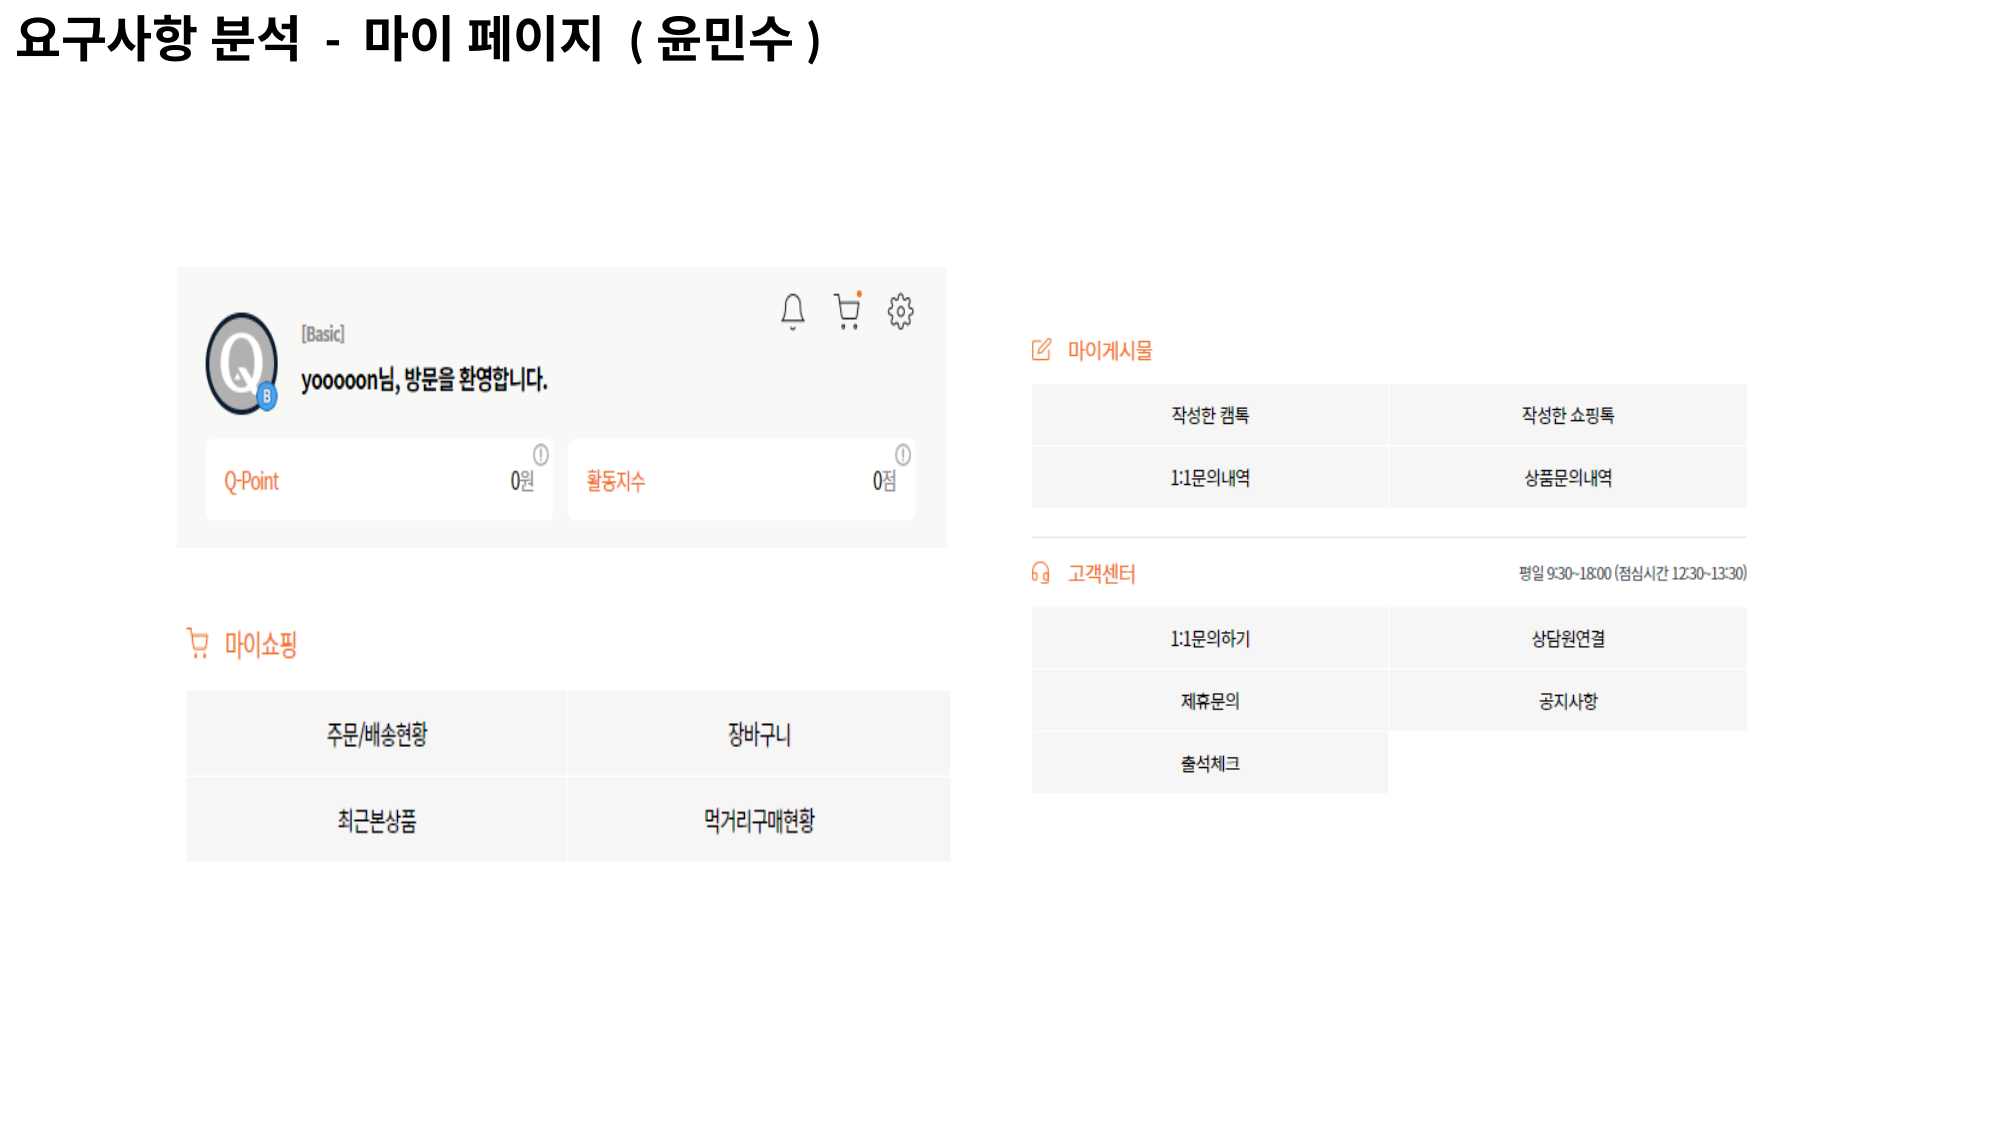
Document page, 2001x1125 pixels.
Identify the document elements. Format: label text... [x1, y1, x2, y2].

picture [170, 603, 971, 891]
text_box 요구사항 분석 - 마이 페이지 (윤민수) [0, 0, 946, 75]
picture [1025, 323, 1765, 817]
picture [177, 267, 947, 548]
